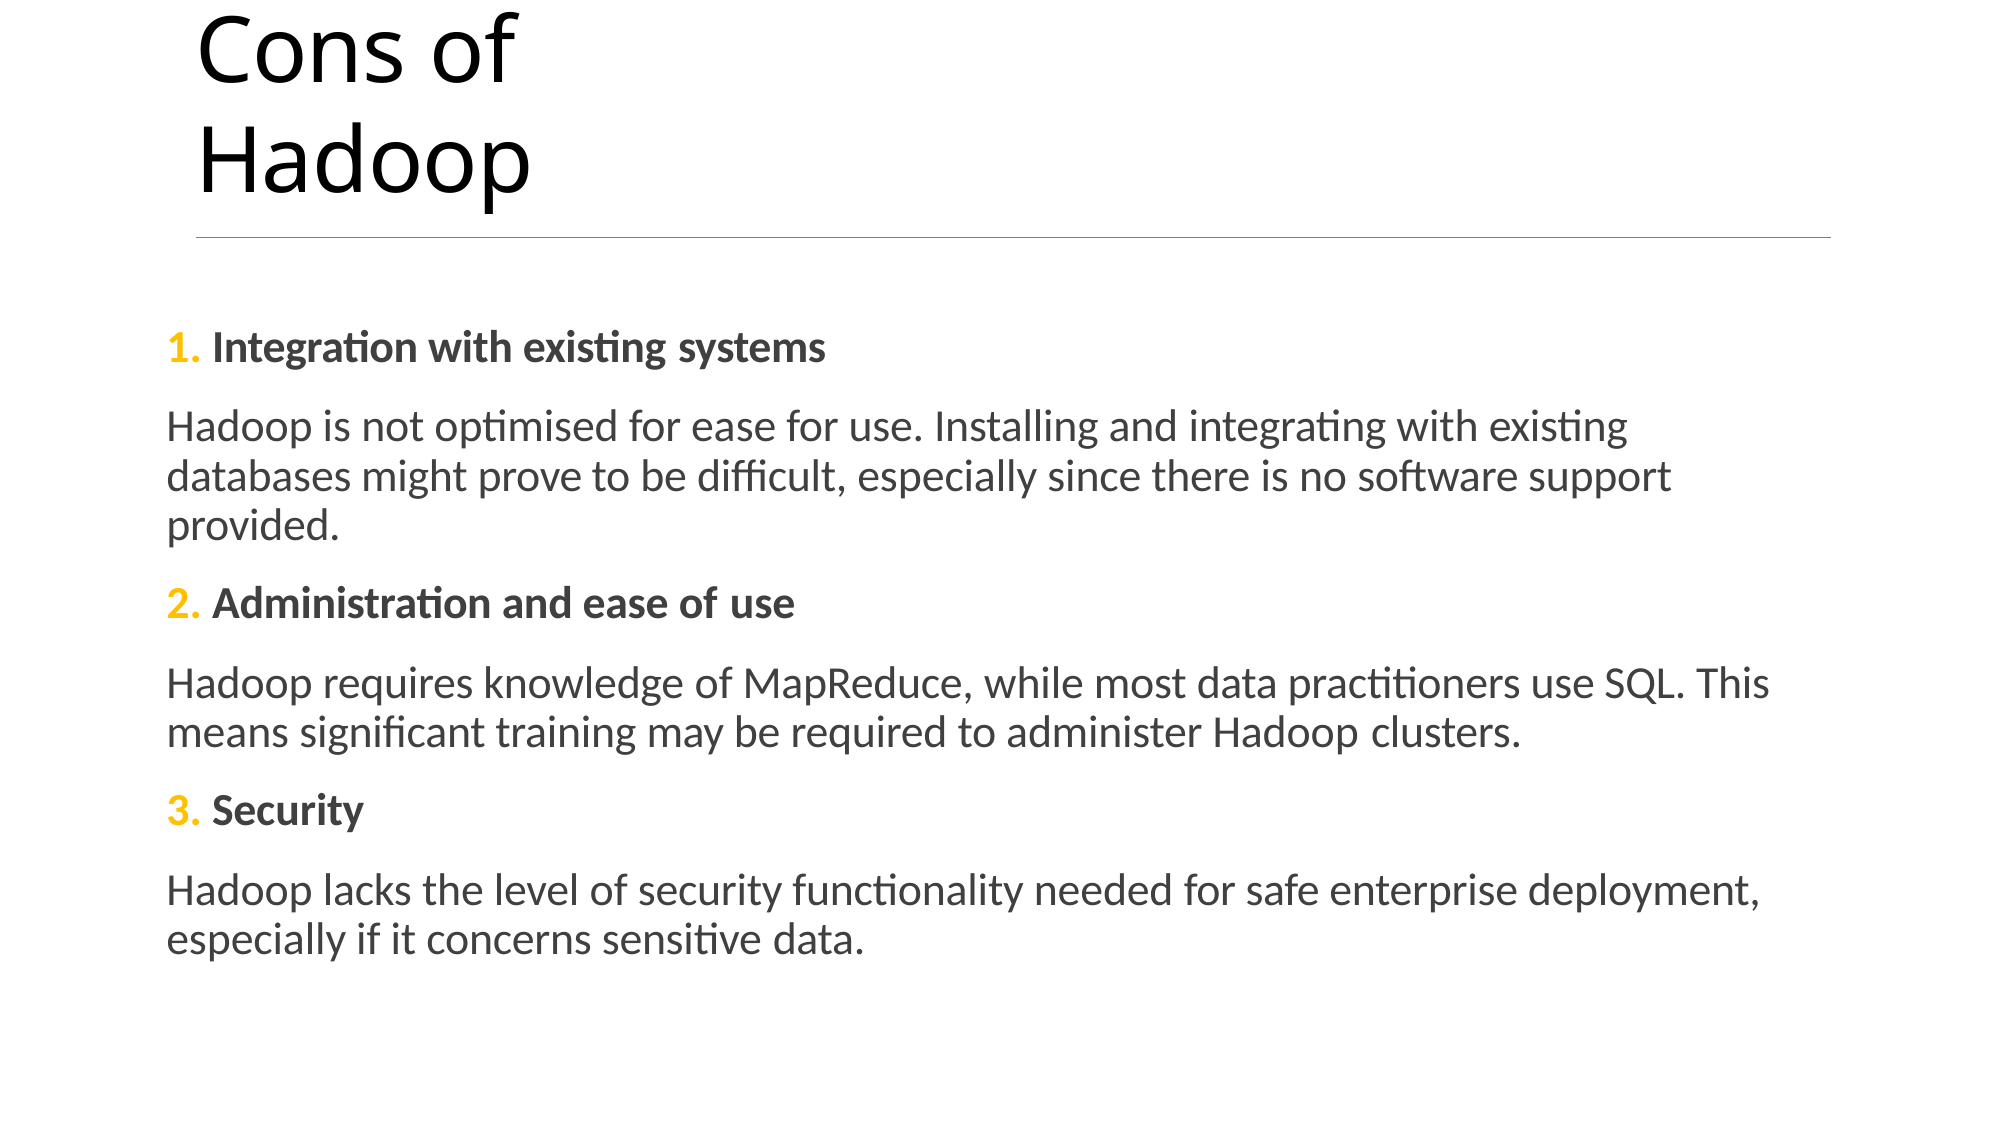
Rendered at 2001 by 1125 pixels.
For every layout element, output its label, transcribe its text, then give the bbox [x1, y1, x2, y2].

title Cons of Hadoop [192, 0, 826, 212]
text_box Integration with existing systems Hadoop is not optimised for ease for use. Installing and integrating with existing databases might prove to be difficult, especially since there is no software support provided. Administration and ease of use Hadoop requires knowledge of MapReduce, while most data practitioners use SQL. This means significant training may be required to administer Hadoop clusters. Security Hadoop lacks the level of security functionality needed for safe enterprise deployment, especially if it concerns sensitive data. [164, 290, 1792, 964]
